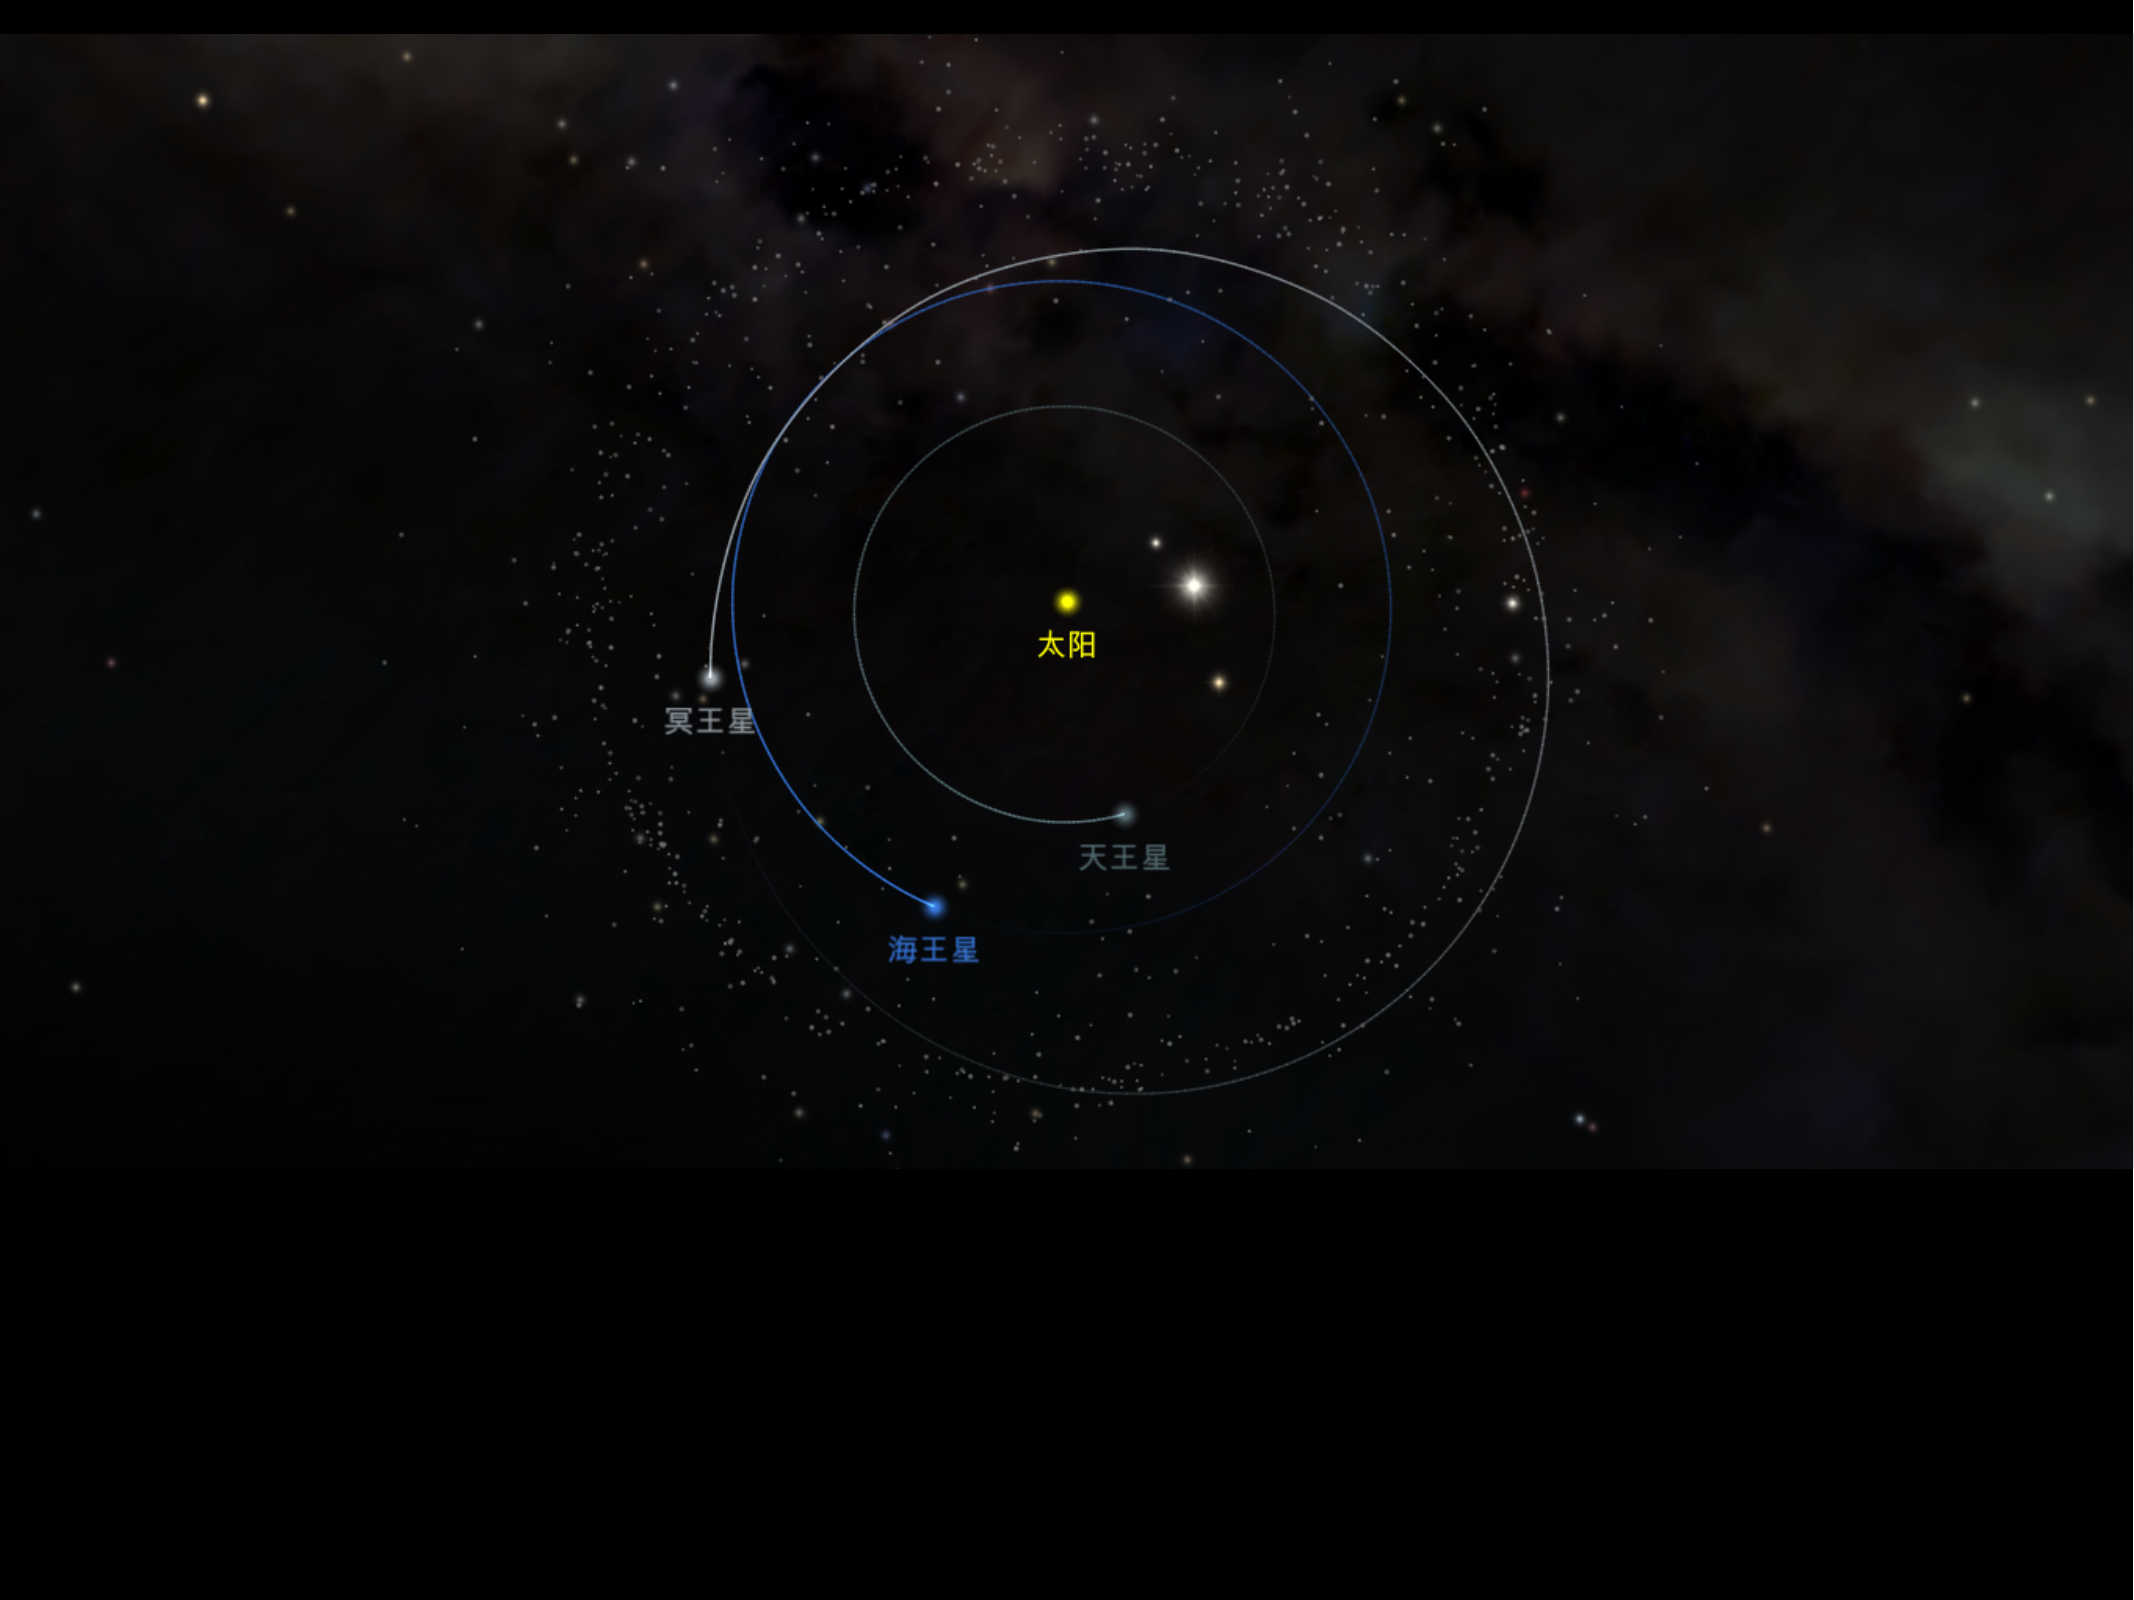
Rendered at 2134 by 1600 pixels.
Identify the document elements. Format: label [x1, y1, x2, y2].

picture [0, 34, 2134, 1169]
